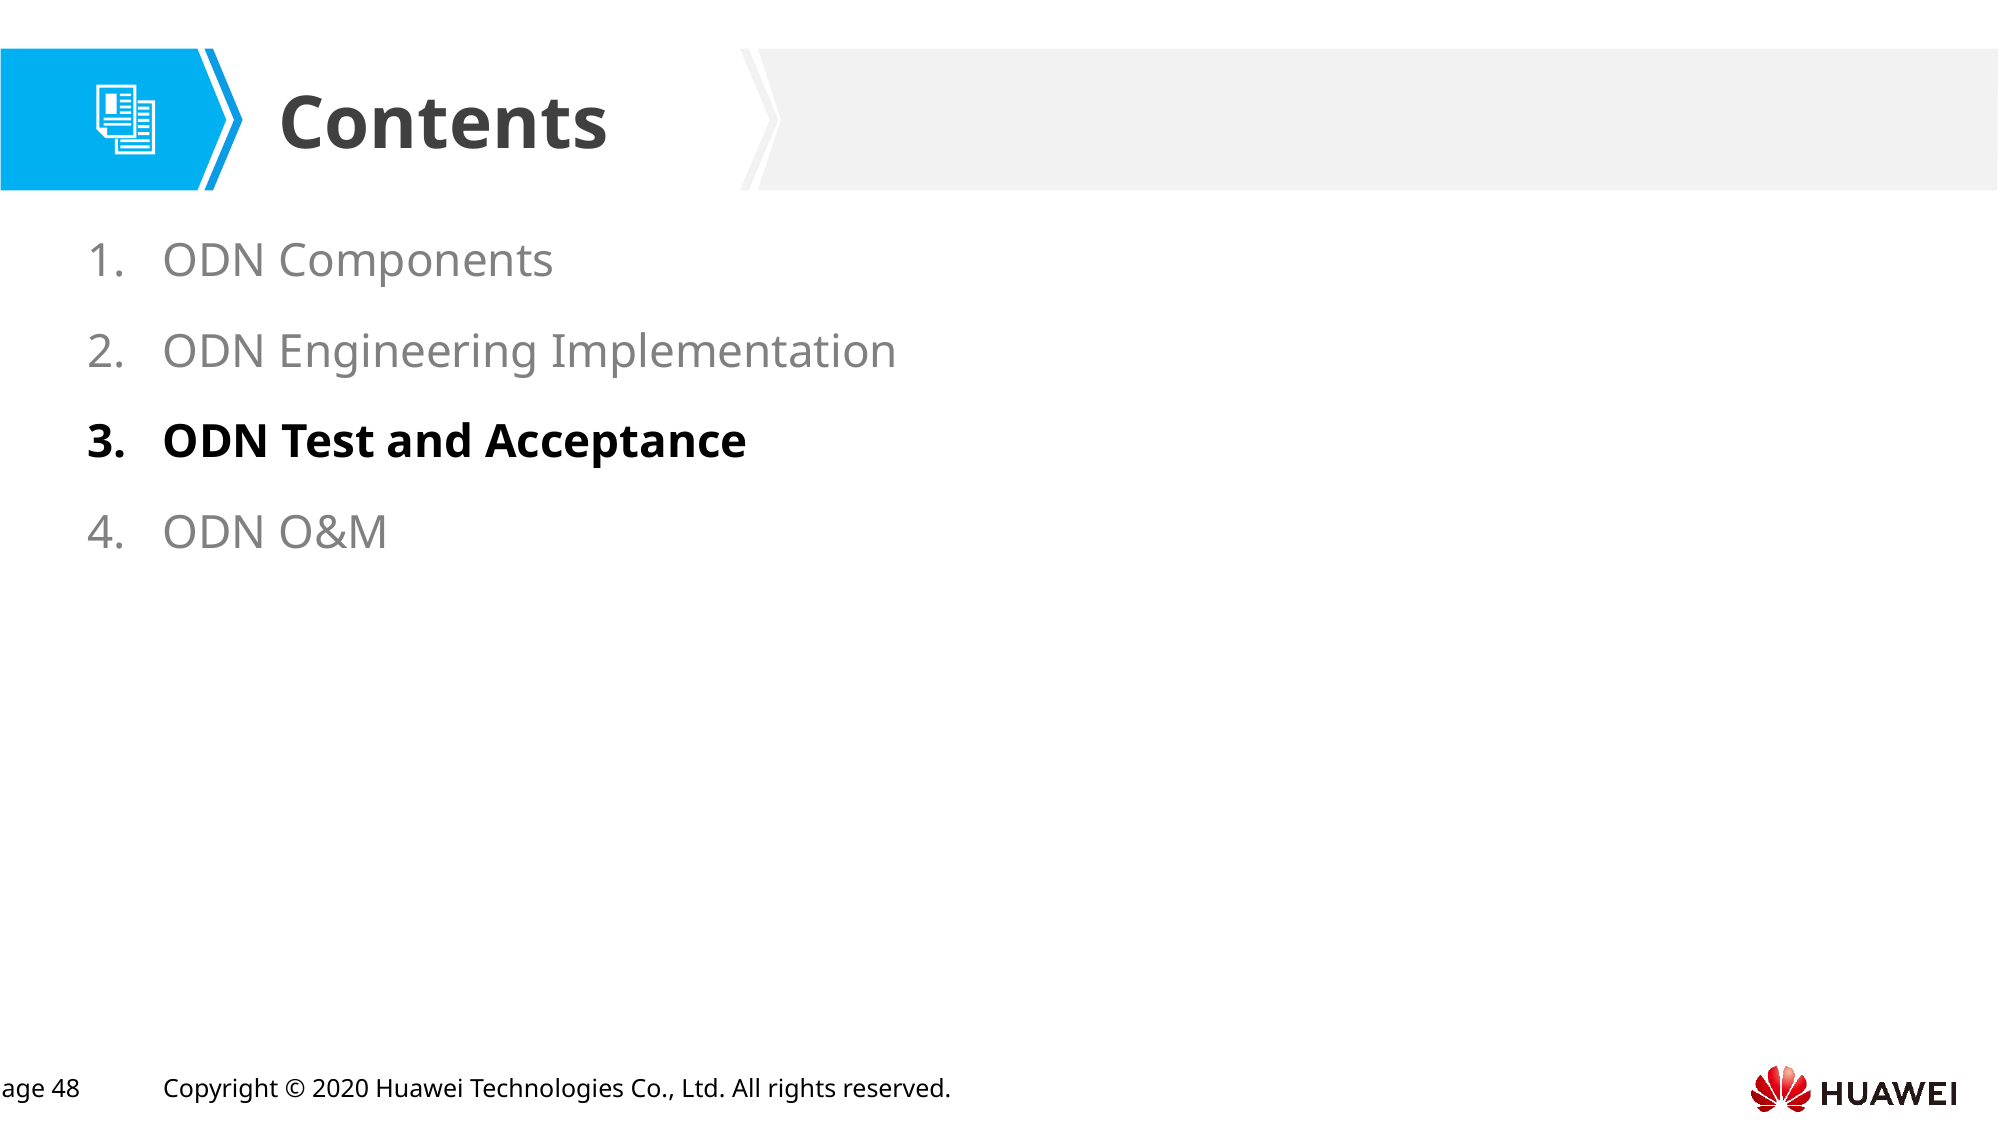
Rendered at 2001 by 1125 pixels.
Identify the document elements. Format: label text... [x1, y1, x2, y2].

list ODN Components ODN Engineering Implementation ODN Test and Acceptance ODN O&M [74, 202, 1930, 971]
picture [1751, 1066, 1956, 1112]
